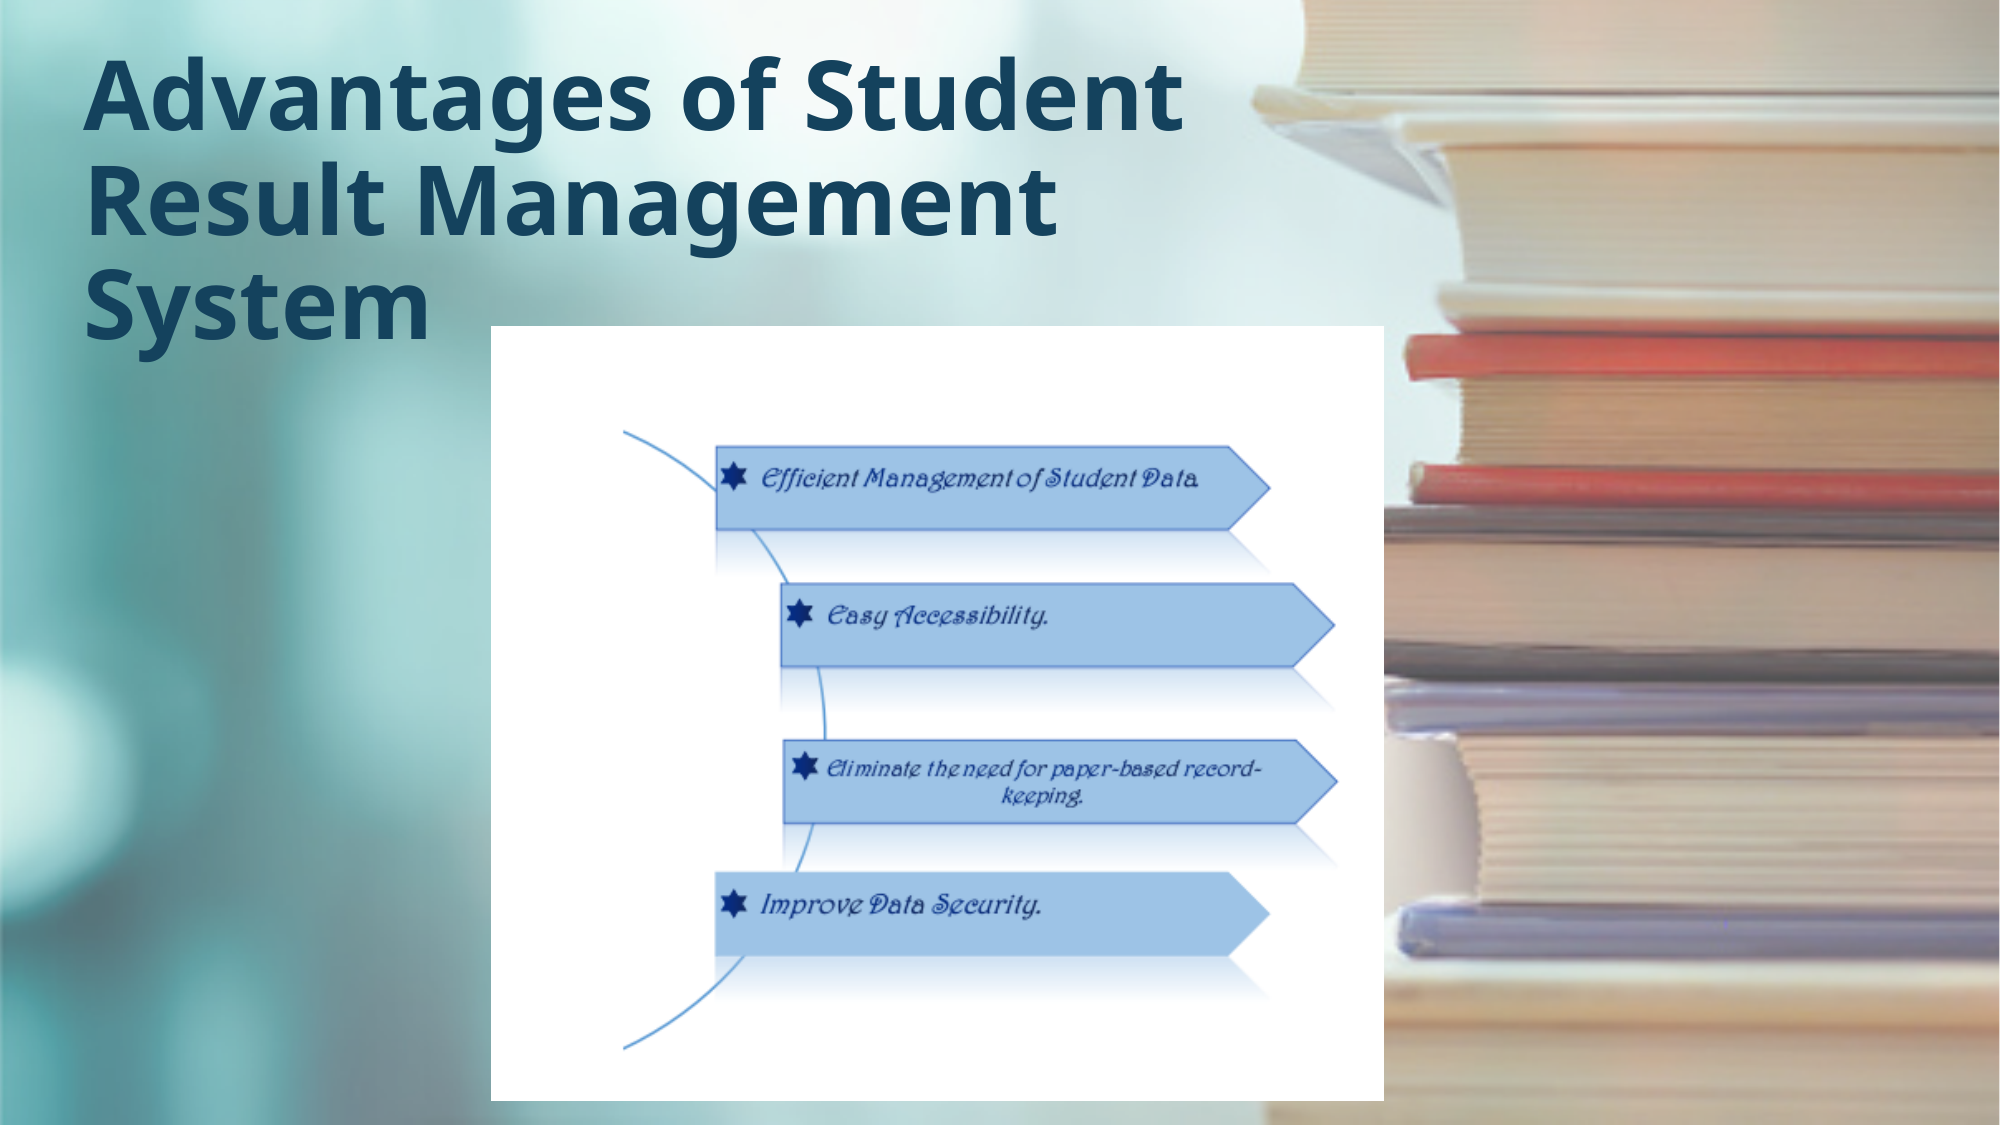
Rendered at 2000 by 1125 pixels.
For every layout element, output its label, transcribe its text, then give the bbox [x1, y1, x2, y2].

title Advantages of Student Result Management System [63, 30, 1262, 371]
picture [491, 326, 1384, 1101]
